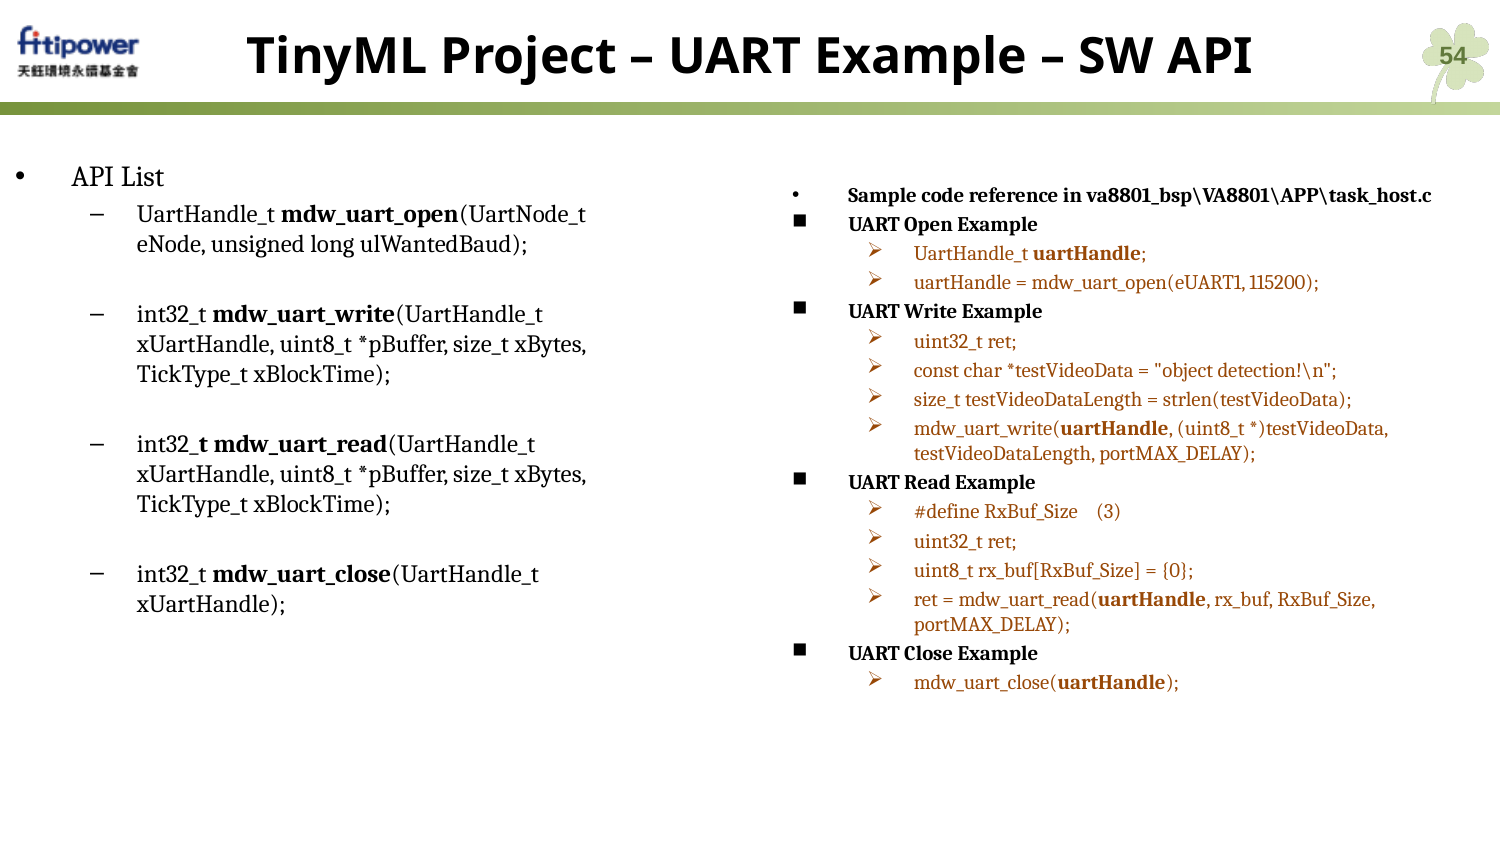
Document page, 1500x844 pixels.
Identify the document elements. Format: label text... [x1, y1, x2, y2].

picture [1404, 95, 1500, 115]
title TinyML Project – UART Example – SW API [0, 13, 1500, 95]
list API List UartHandle_t mdw_uart_open(UartNode_t eNode, unsigned long ulWantedBaud); int32_t mdw_uart_write(UartHandle_t xUartHandle, uint8_t *pBuffer, size_t xBytes, TickType_t xBlockTime); int32_t mdw_uart_read(UartHandle_t xUartHandle, uint8_t *pBuffer, size_t xBytes, TickType_t xBlockTime); int32_t mdw_uart_close(UartHandle_t xUartHandle); [0, 150, 626, 754]
list Sample code reference in va8801_bsp\VA8801\APP\task_host.c UART Open Example UartHandle_t uartHandle; uartHandle = mdw_uart_open(eUART1, 115200); UART Write Example uint32_t ret; const char *testVideoData = "object detection!\n"; size_t testVideoDataLength = strlen(testVideoData); mdw_uart_write(uartHandle, (uint8_t *)testVideoData, testVideoDataLength, portMAX_DELAY); UART Read Example #define RxBuf_Size (3) uint32_t ret; uint8_t rx_buf[RxBuf_Size] = {0}; ret = mdw_uart_read(uartHandle, rx_buf, RxBuf_Size, portMAX_DELAY); UART Close Example mdw_uart_close(uartHandle); [777, 173, 1500, 828]
slide_number 54 [1417, 32, 1490, 77]
